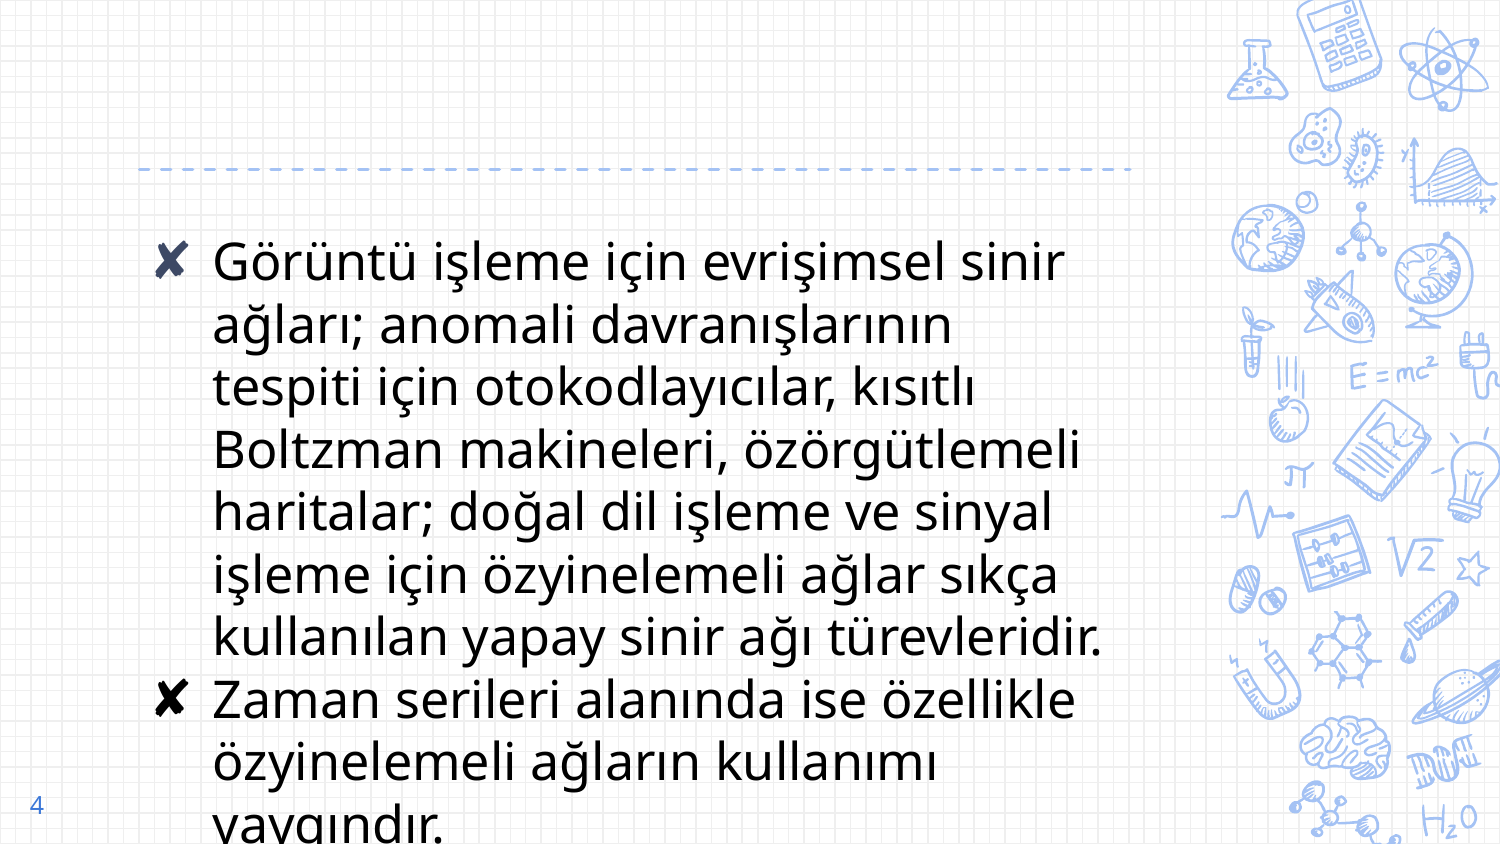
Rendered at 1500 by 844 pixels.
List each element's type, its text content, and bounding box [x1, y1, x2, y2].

list Görüntü işleme için evrişimsel sinir ağları; anomali davranışlarının tespiti için otokodlayıcılar, kısıtlı Boltzman makineleri, özörgütlemeli haritalar; doğal dil işleme ve sinyal işleme için özyinelemeli ağlar sıkça kullanılan yapay sinir ağı türevleridir. Zaman serileri alanında ise özellikle özyinelemeli ağların kullanımı yaygındır. [122, 213, 1130, 806]
slide_number ‹#› [14, 774, 105, 840]
